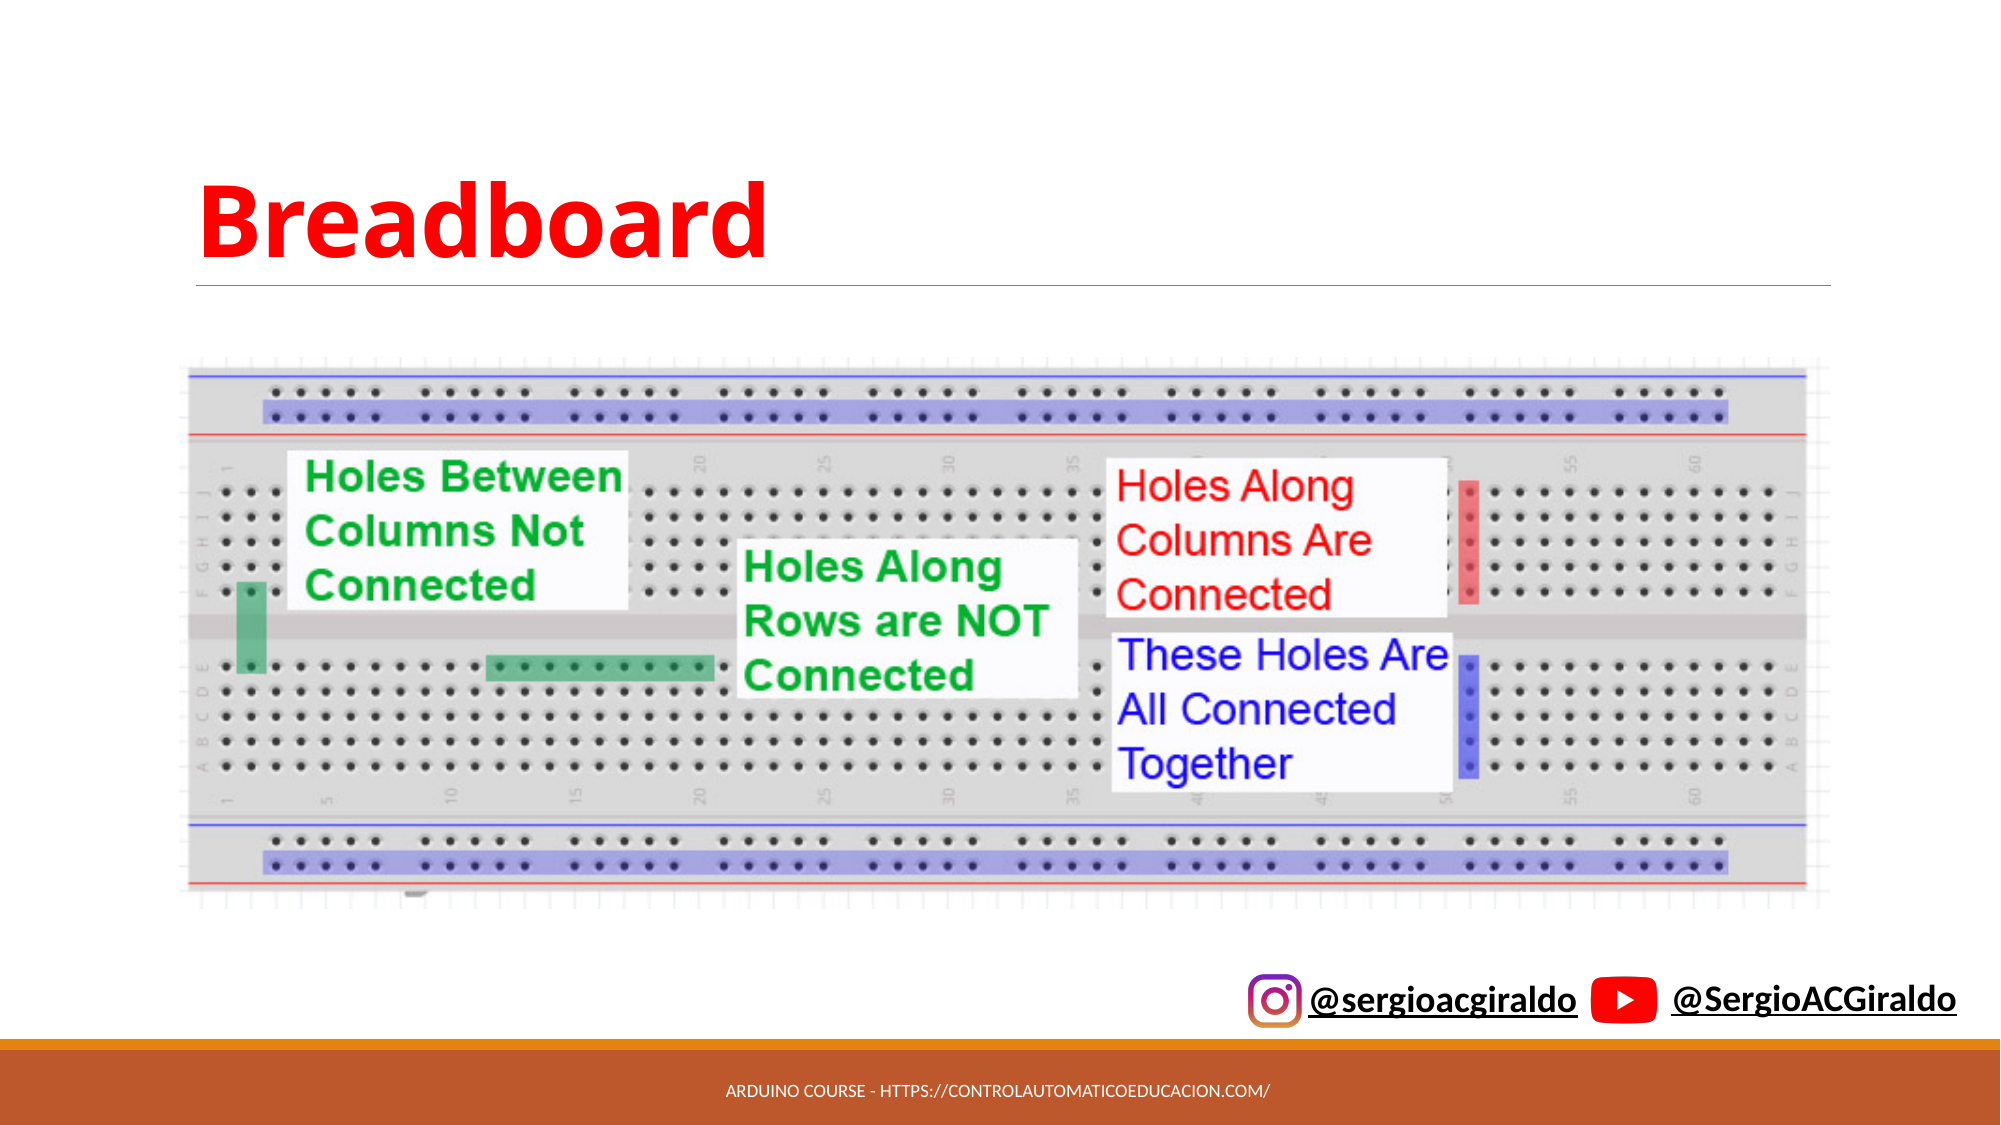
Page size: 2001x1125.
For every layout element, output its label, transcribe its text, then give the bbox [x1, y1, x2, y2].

picture [1580, 956, 1668, 1044]
picture [1248, 974, 1302, 1028]
title Breadboard [180, 47, 1830, 285]
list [179, 356, 1831, 909]
footer Arduino Course - https://controlautomaticoeducacion.com/ [604, 1059, 1396, 1120]
